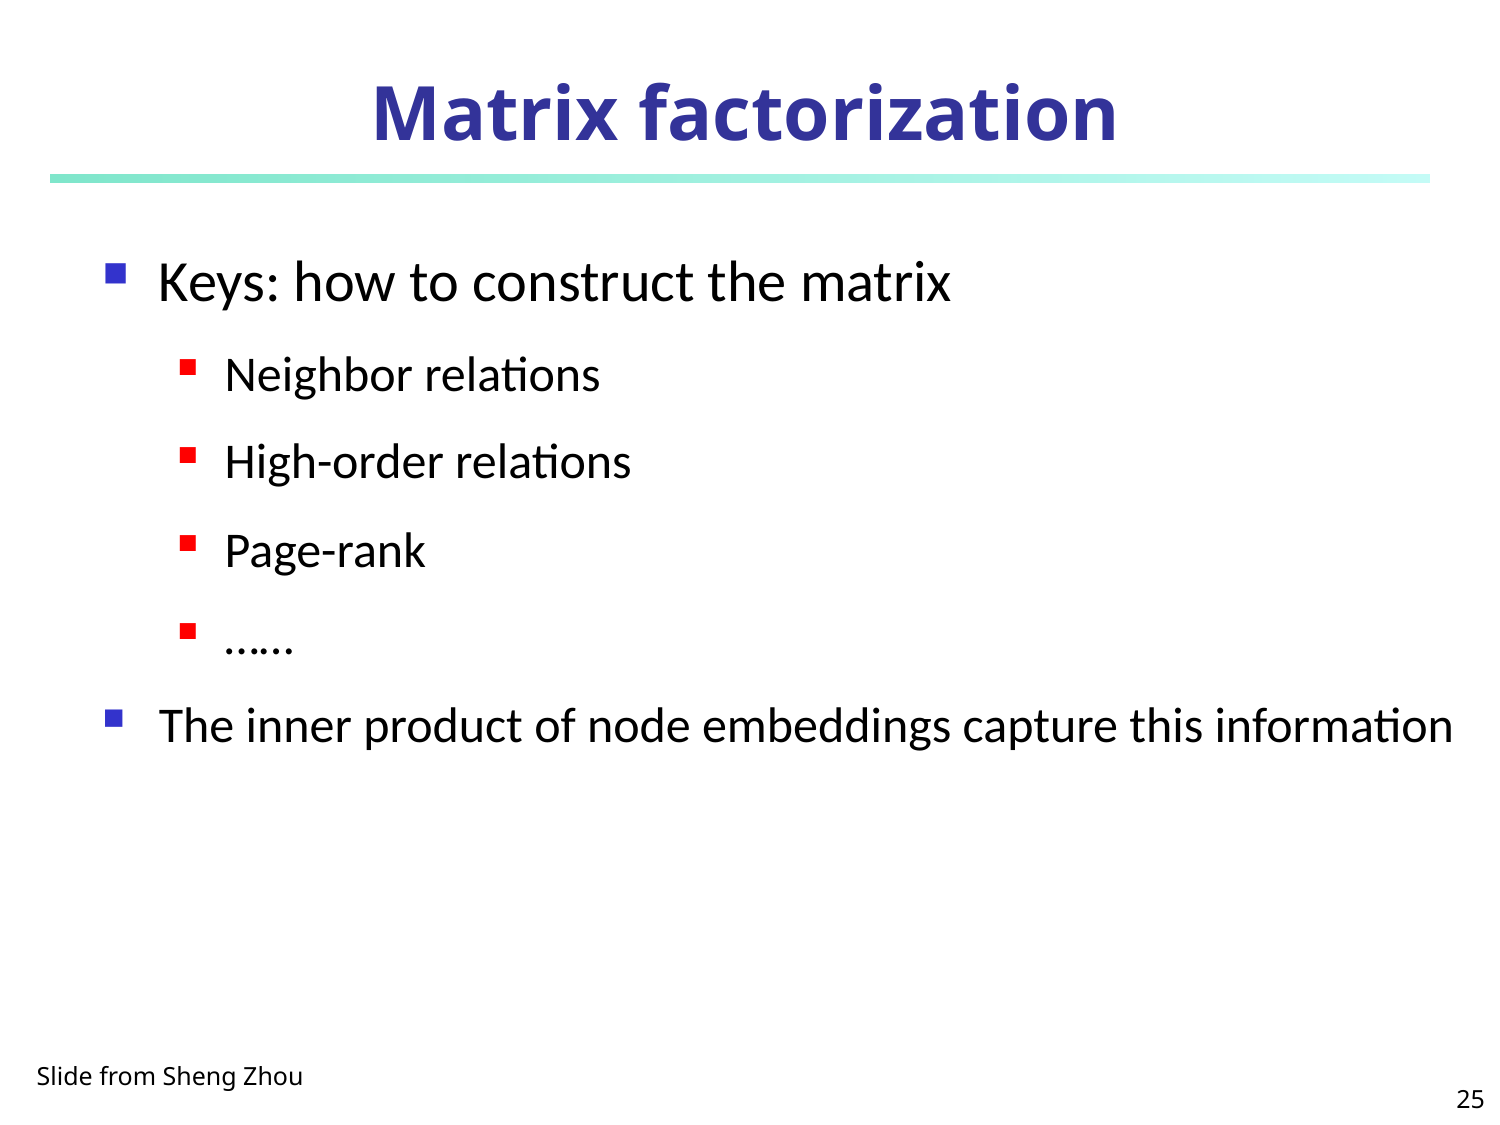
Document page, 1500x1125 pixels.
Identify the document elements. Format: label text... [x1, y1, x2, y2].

title Matrix factorization [24, 37, 1466, 163]
text_box Slide from Sheng Zhou [21, 1052, 326, 1098]
list [112, 324, 1500, 1125]
